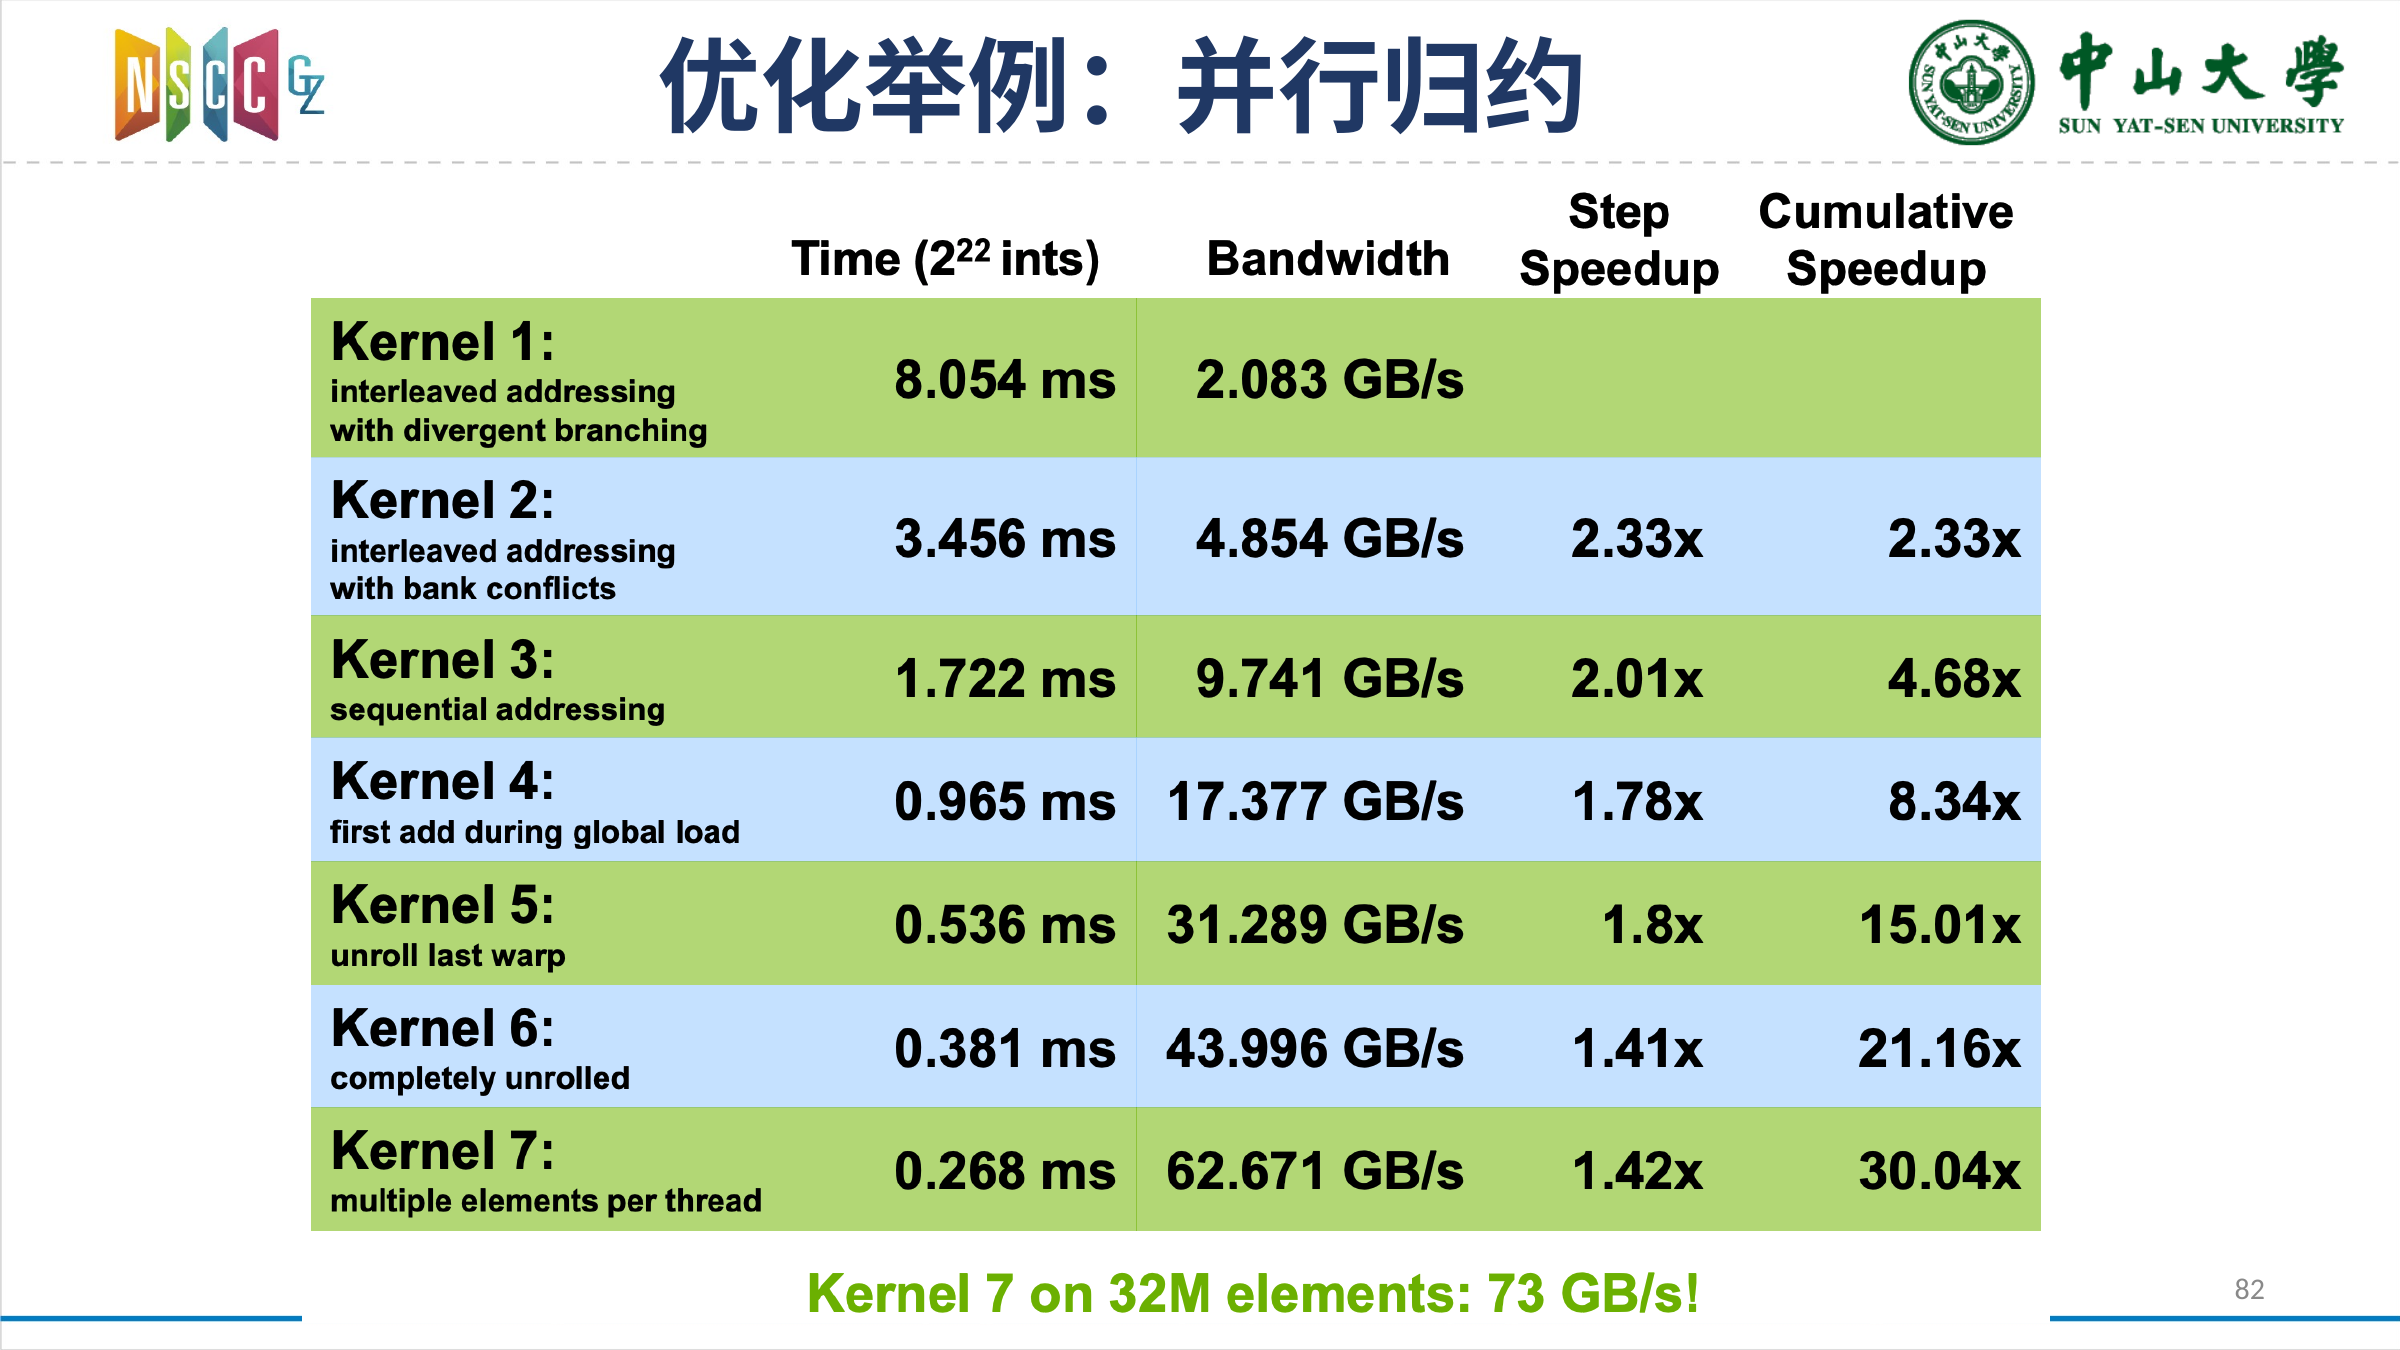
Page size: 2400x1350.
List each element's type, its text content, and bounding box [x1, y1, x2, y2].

title 优化举例：并行归约 [349, 13, 1897, 153]
picture [0, 0, 2400, 1350]
slide_number 82 [2054, 1251, 2280, 1324]
